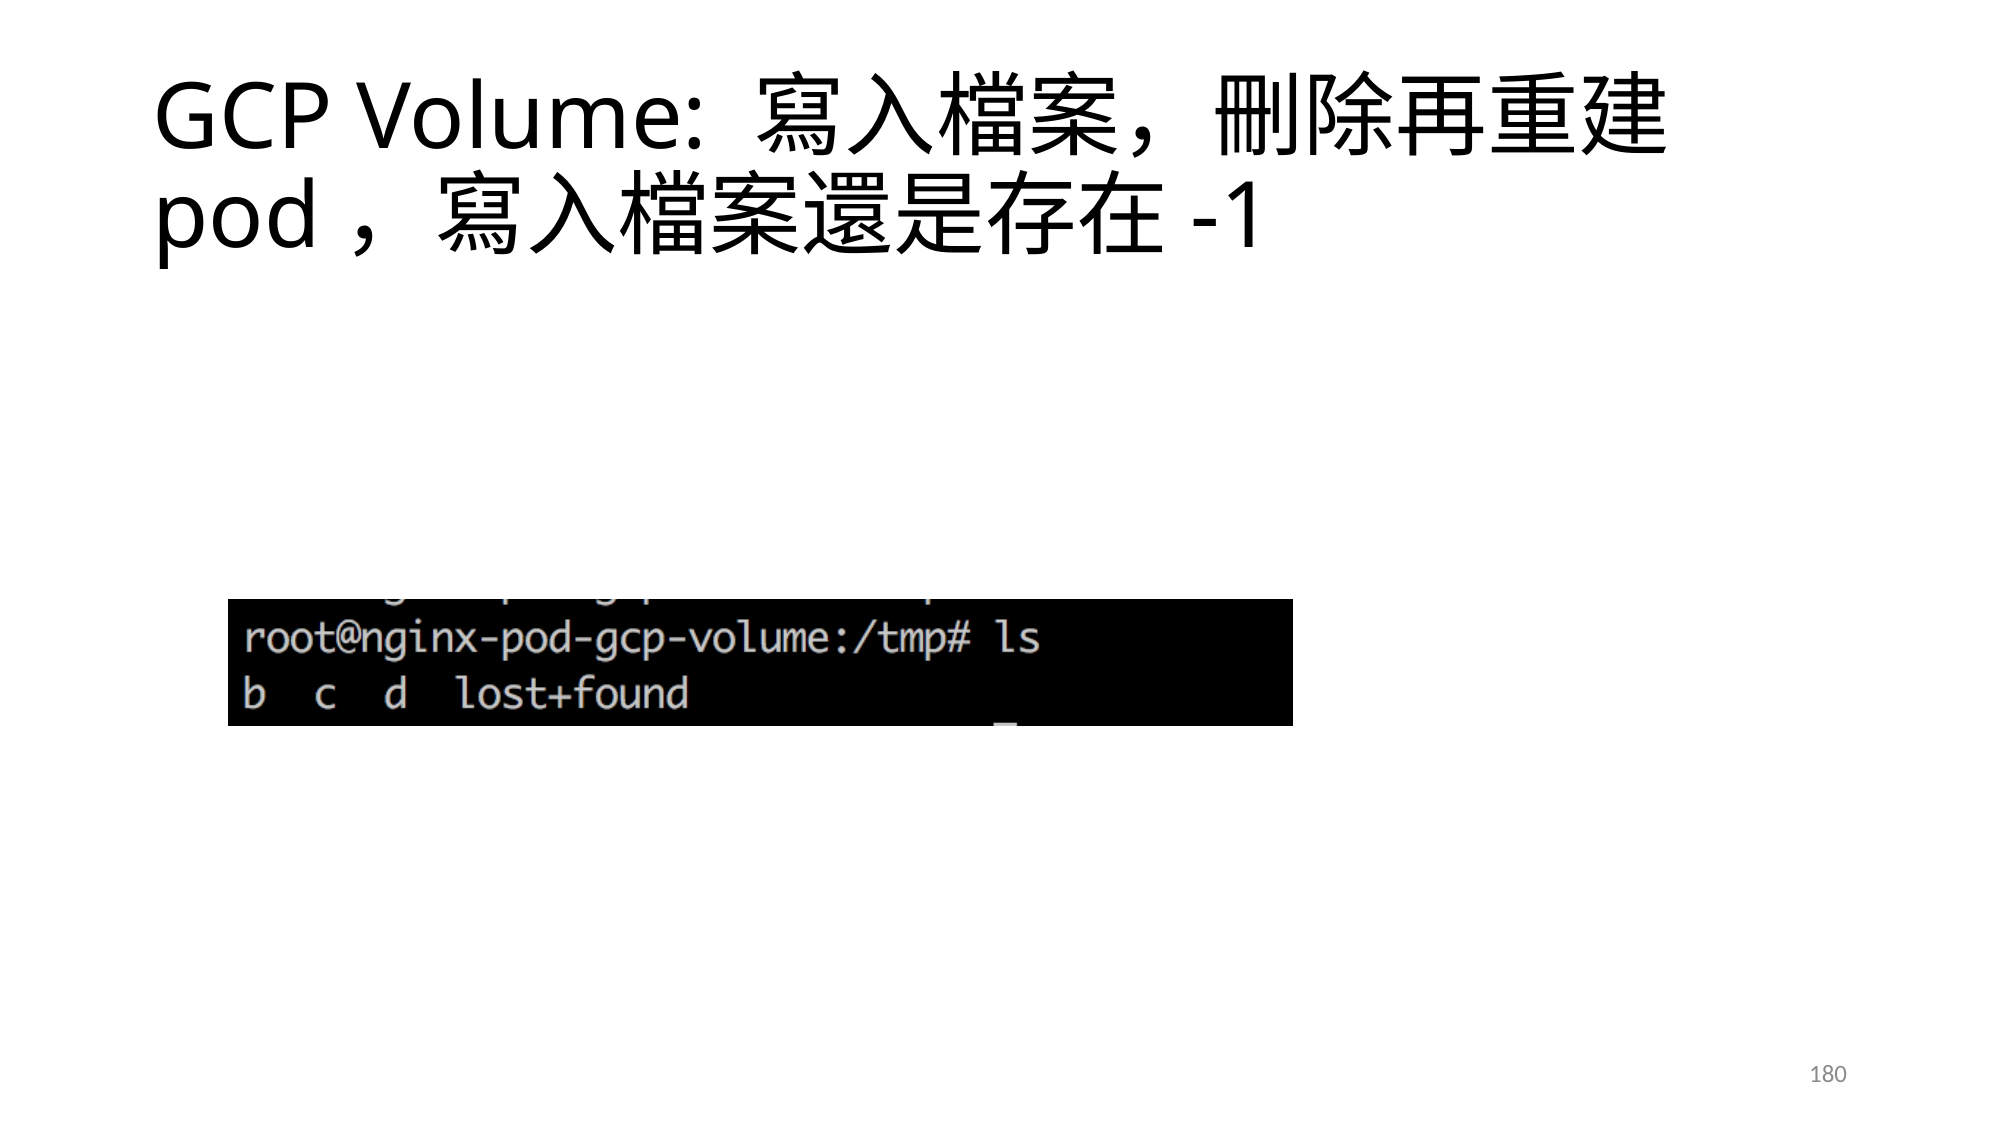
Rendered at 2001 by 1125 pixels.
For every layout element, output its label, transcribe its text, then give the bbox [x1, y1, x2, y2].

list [228, 599, 1293, 726]
slide_number 180 [1412, 1042, 1863, 1103]
title GCP Volume: 寫入檔案，刪除再重建pod，寫入檔案還是存在-1 [137, 59, 1863, 278]
